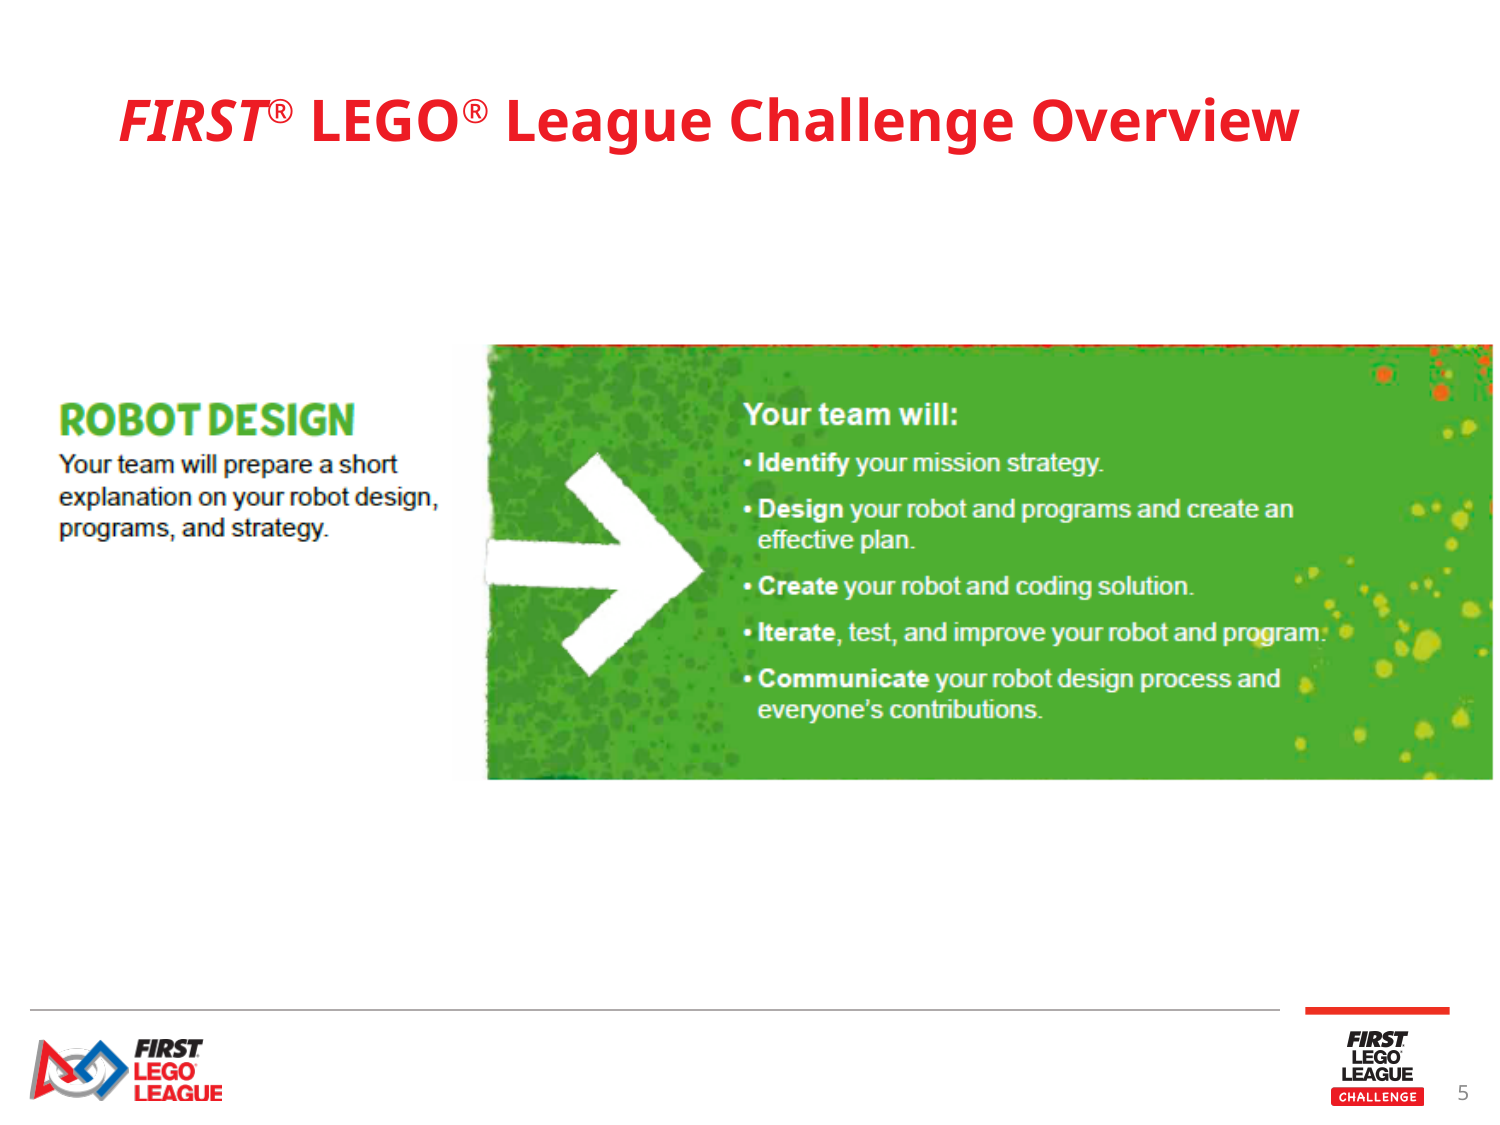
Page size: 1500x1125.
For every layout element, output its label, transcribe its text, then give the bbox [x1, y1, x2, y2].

picture [14, 338, 1500, 787]
slide_number 5 [1425, 1076, 1484, 1111]
title FIRST® LEGO® League Challenge Overview [103, 59, 1397, 185]
